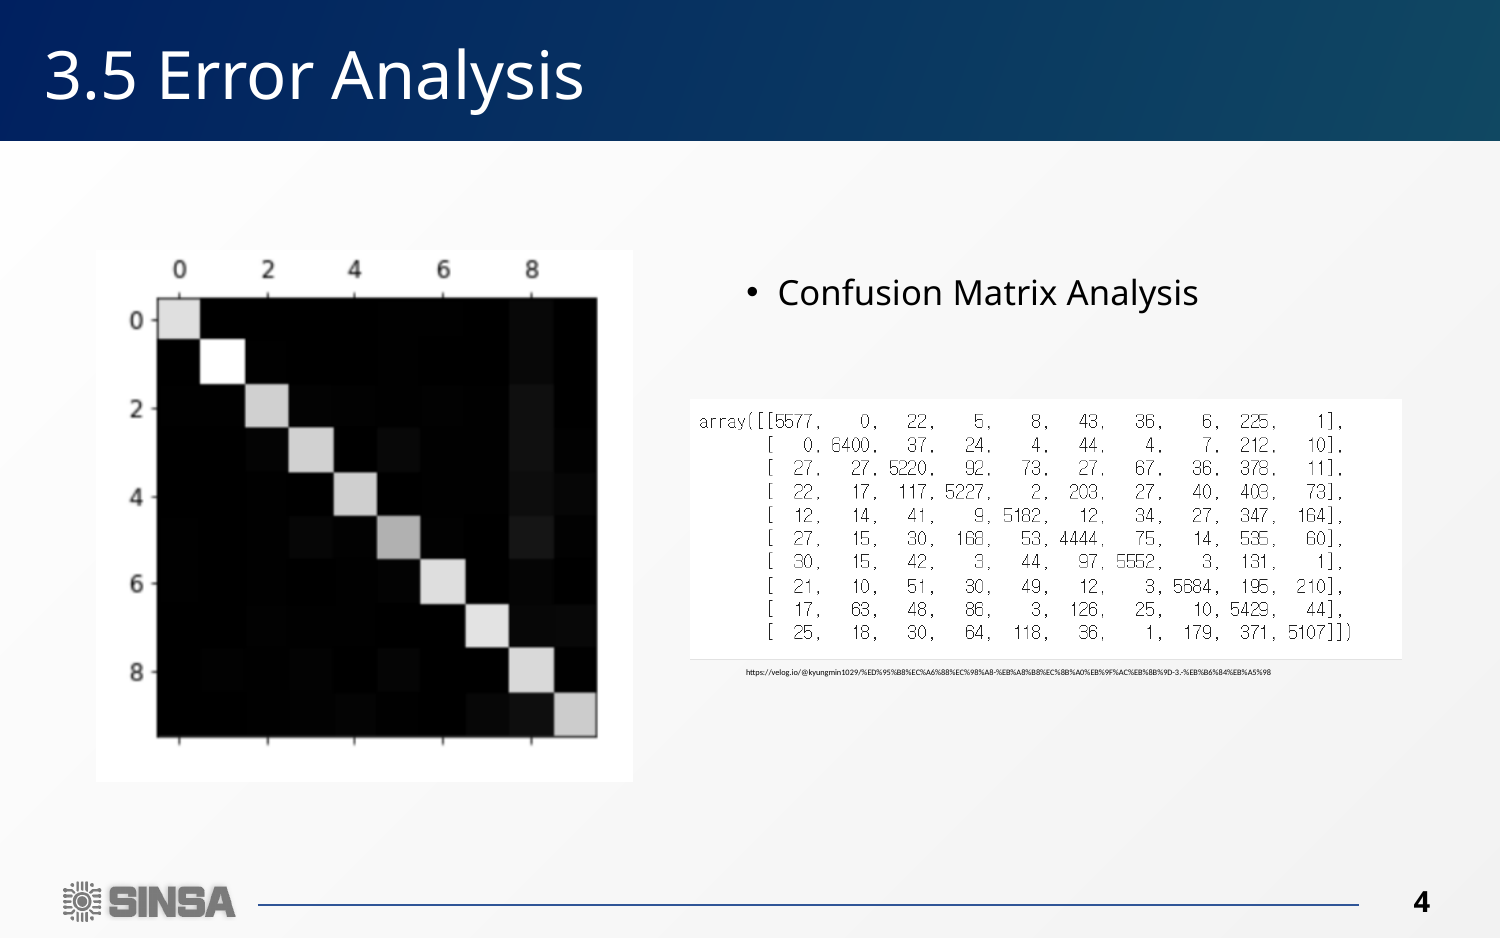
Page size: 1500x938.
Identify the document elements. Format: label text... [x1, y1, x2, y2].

list Confusion Matrix Analysis [731, 246, 1370, 399]
picture [96, 250, 633, 782]
slide_number 4 [1335, 875, 1445, 926]
picture [689, 399, 1402, 660]
title 3.5 Error Analysis [0, 0, 1500, 157]
list Confusion Matrix Analysis [731, 660, 1370, 782]
text_box https://velog.io/@kyungmin1029/%ED%95%B8%EC%A6%88%EC%98%A8-%EB%A8%B8%EC%8B%A0%EB%9F%AC%EB%8B%9D-3.-%EB%B6%84%EB%A5%98 [731, 660, 1318, 684]
